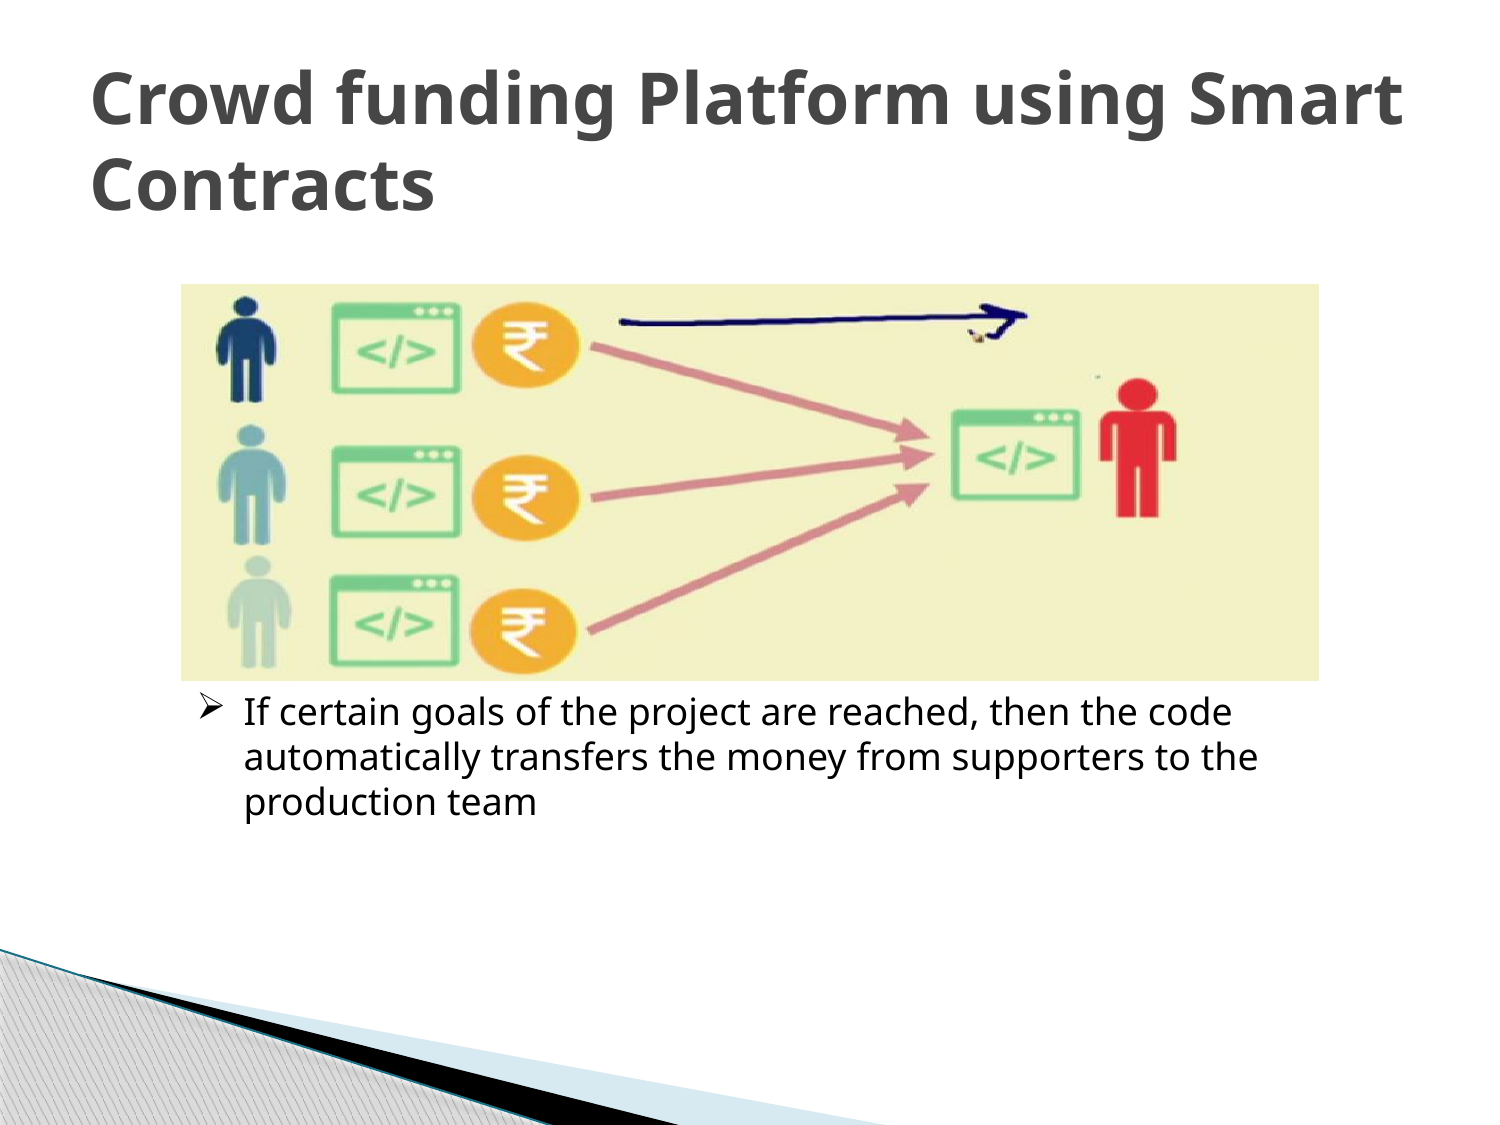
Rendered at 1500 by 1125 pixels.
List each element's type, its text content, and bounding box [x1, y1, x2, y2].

title Crowd funding Platform using Smart Contracts [75, 45, 1425, 233]
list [181, 284, 1319, 681]
text_box If certain goals of the project are reached, then the code automatically transfers the money from supporters to the production team [181, 680, 1353, 831]
